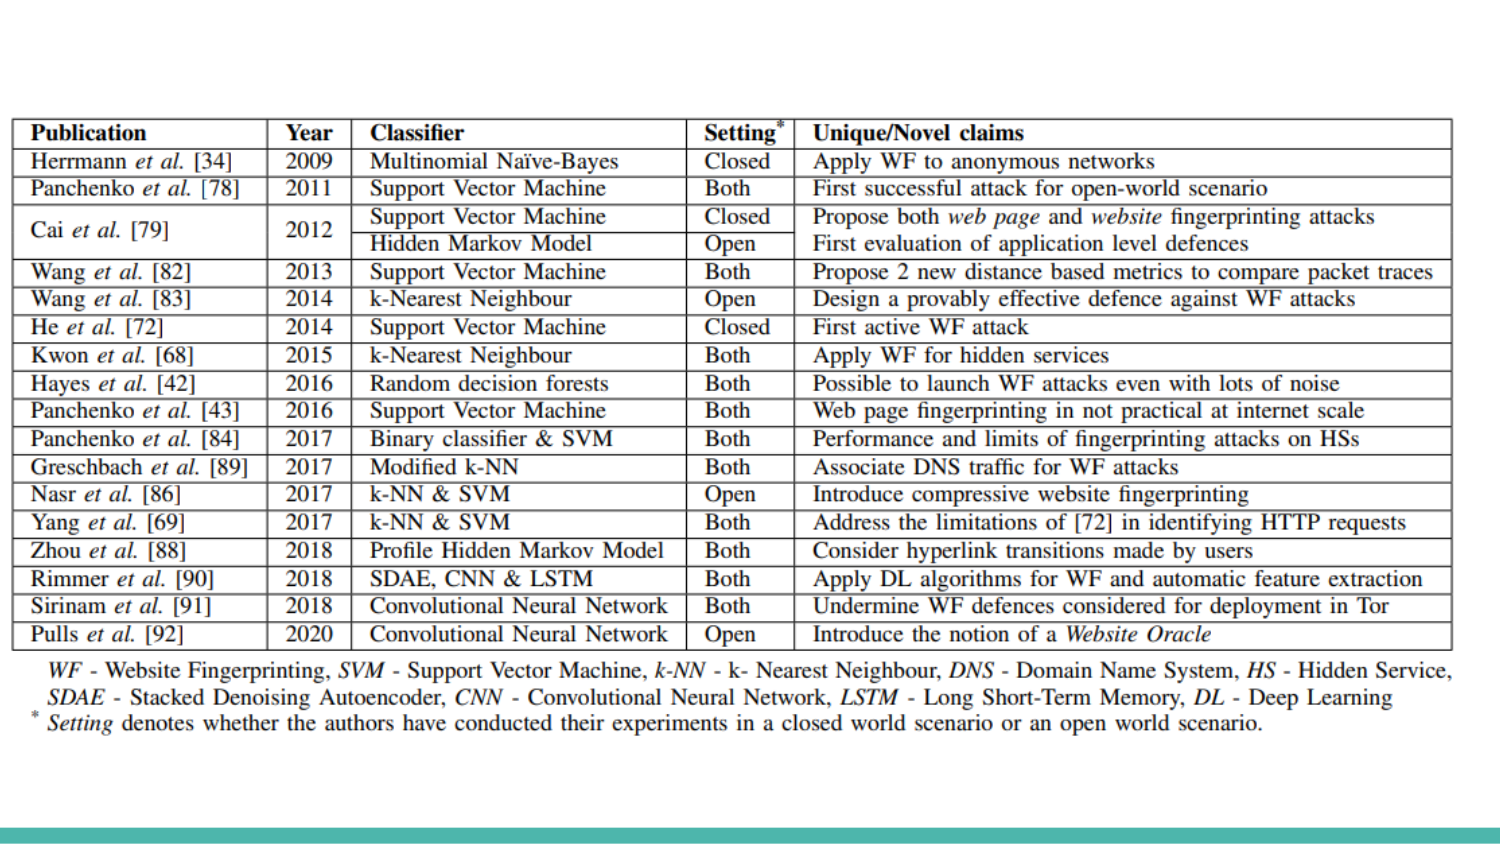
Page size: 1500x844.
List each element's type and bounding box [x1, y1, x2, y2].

picture [0, 95, 1492, 748]
